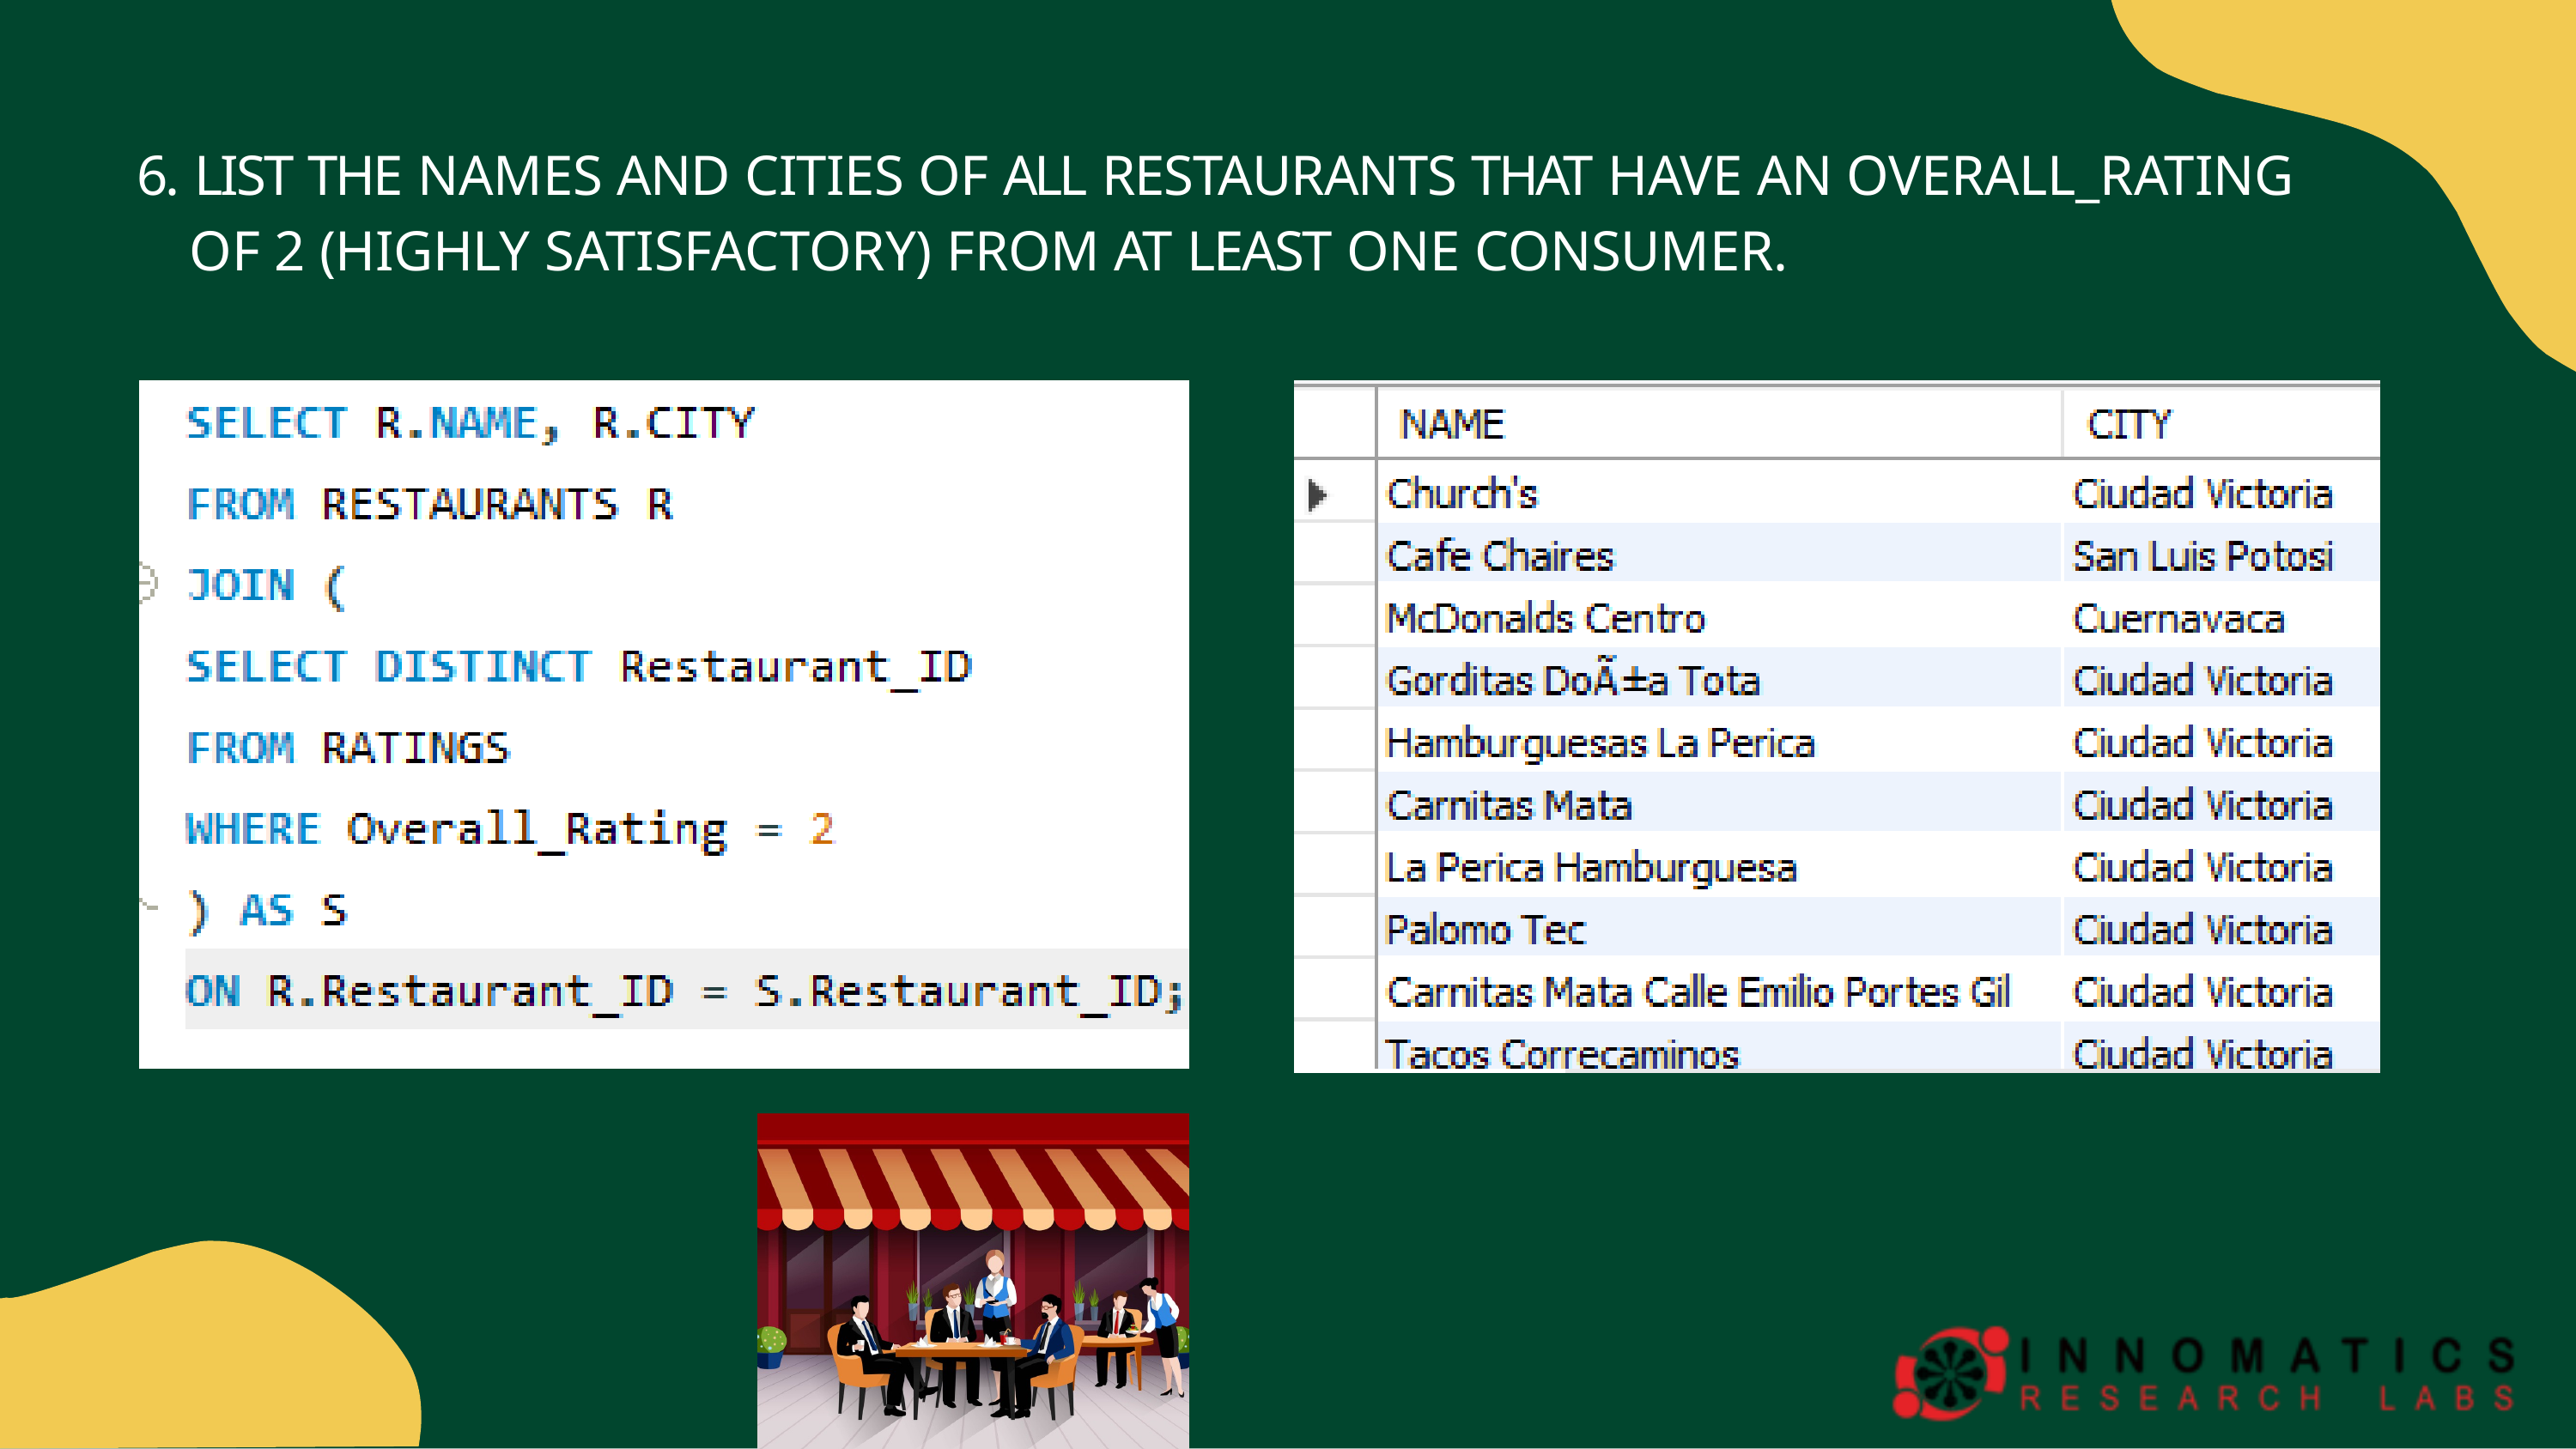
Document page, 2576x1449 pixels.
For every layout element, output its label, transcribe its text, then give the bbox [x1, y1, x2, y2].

picture [1862, 1306, 2544, 1449]
title 6. LIST THE NAMES AND CITIES OF ALL RESTAURANTS THAT HAVE AN OVERALL_RATING OF 2 (HIGHLY SATISFACTORY) FROM AT LEAST ONE CONSUMER. [135, 128, 2351, 373]
picture [757, 1113, 1189, 1449]
picture [1294, 379, 2381, 1073]
picture [139, 379, 1189, 1069]
